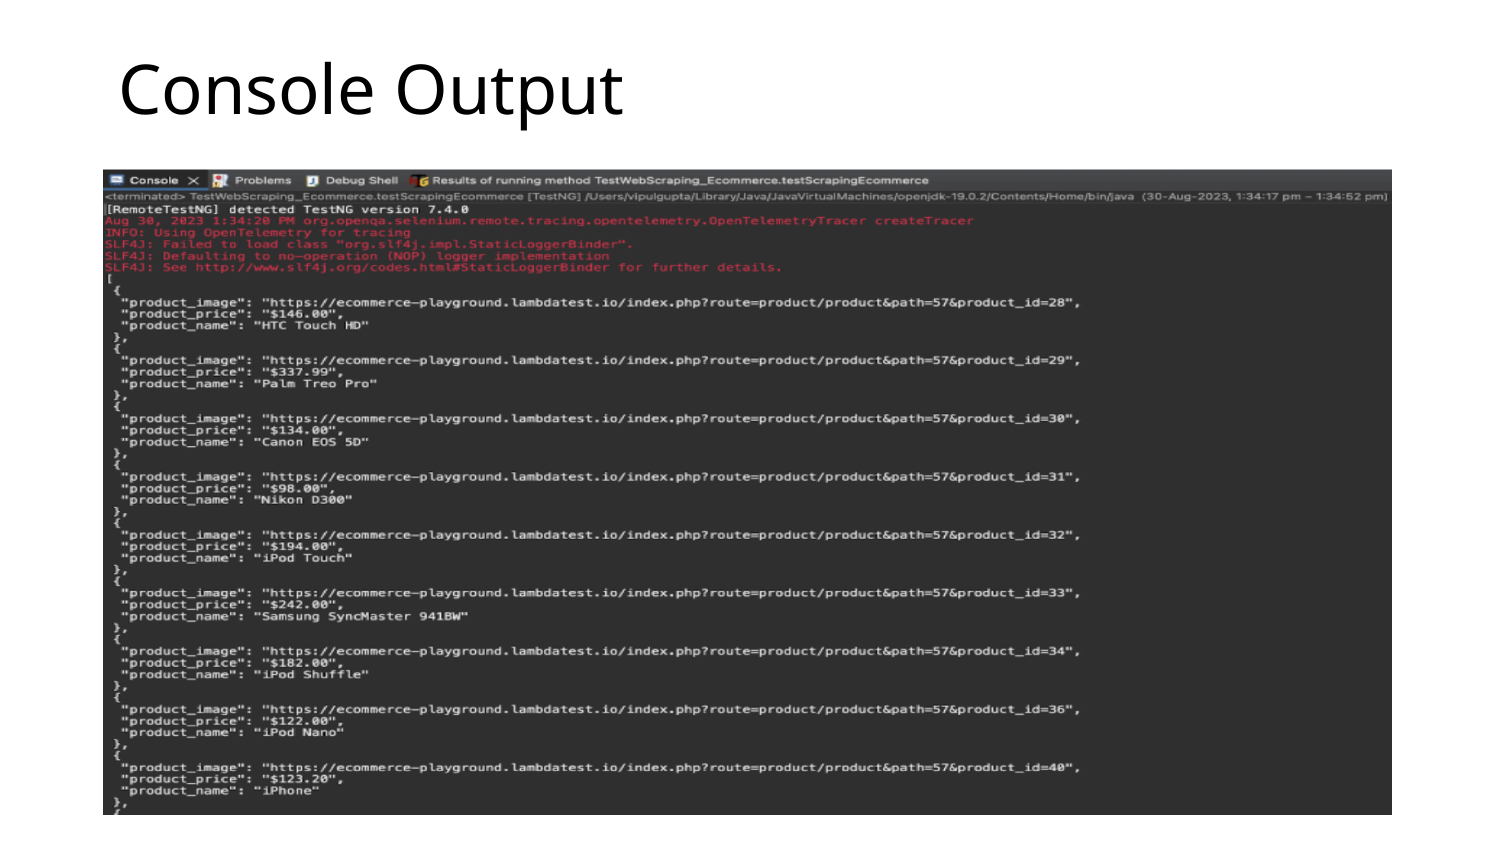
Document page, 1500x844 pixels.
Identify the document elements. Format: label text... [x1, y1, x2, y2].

title Console Output [103, 44, 1180, 140]
picture [103, 169, 1392, 818]
